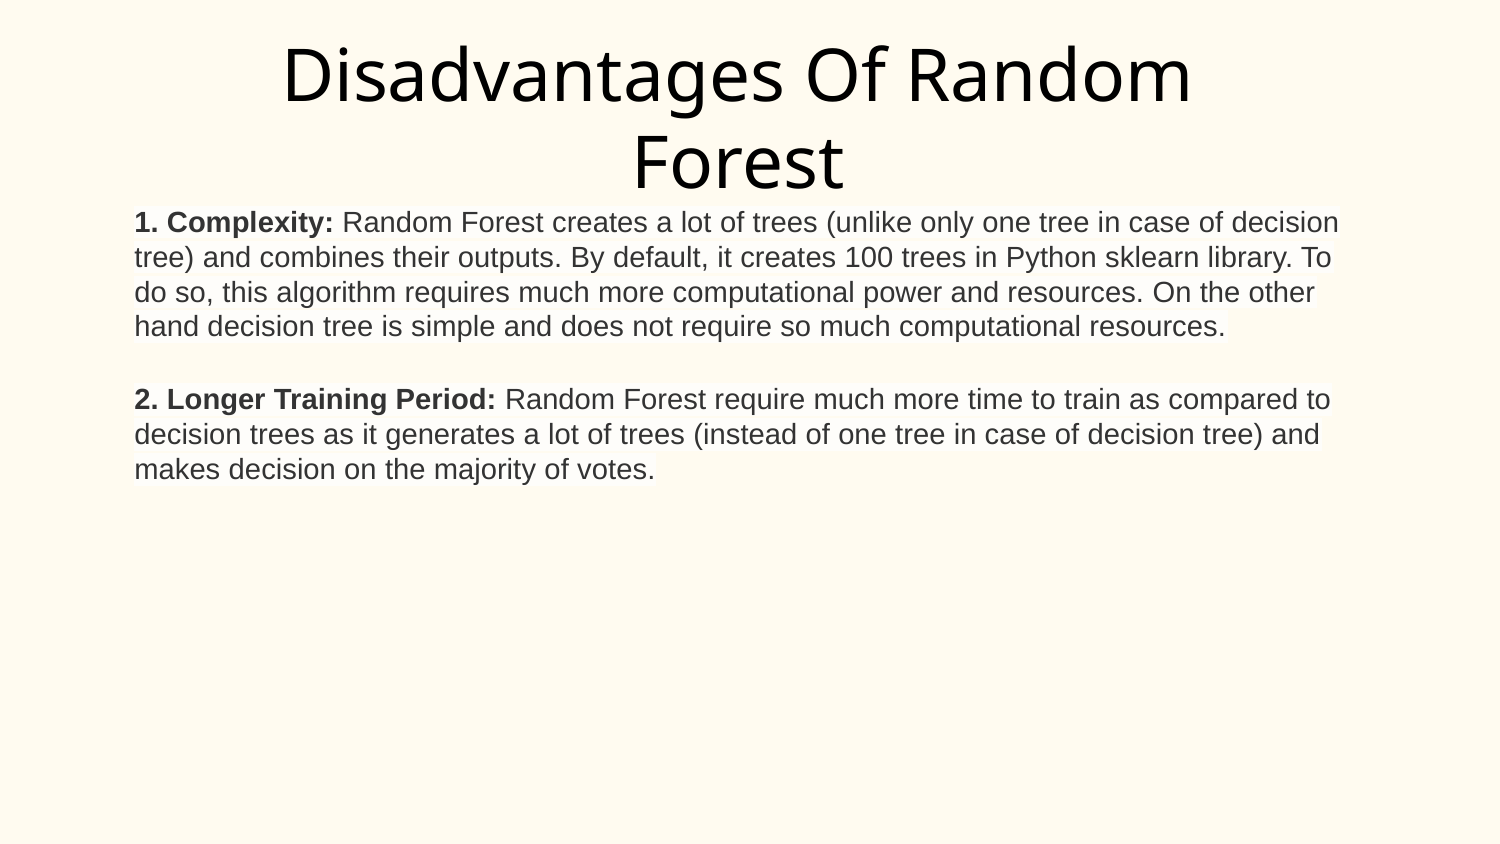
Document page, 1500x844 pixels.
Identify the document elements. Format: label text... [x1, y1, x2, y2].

text_box 1. Complexity: Random Forest creates a lot of trees (unlike only one tree in case of decision tree) and combines their outputs. By default, it creates 100 trees in Python sklearn library. To do so, this algorithm requires much more computational power and resources. On the other hand decision tree is simple and does not require so much computational resources. 2. Longer Training Period: Random Forest require much more time to train as compared to decision trees as it generates a lot of trees (instead of one tree in case of decision tree) and makes decision on the majority of votes. [119, 187, 1360, 501]
text_box Disadvantages Of Random Forest [174, 13, 1302, 219]
